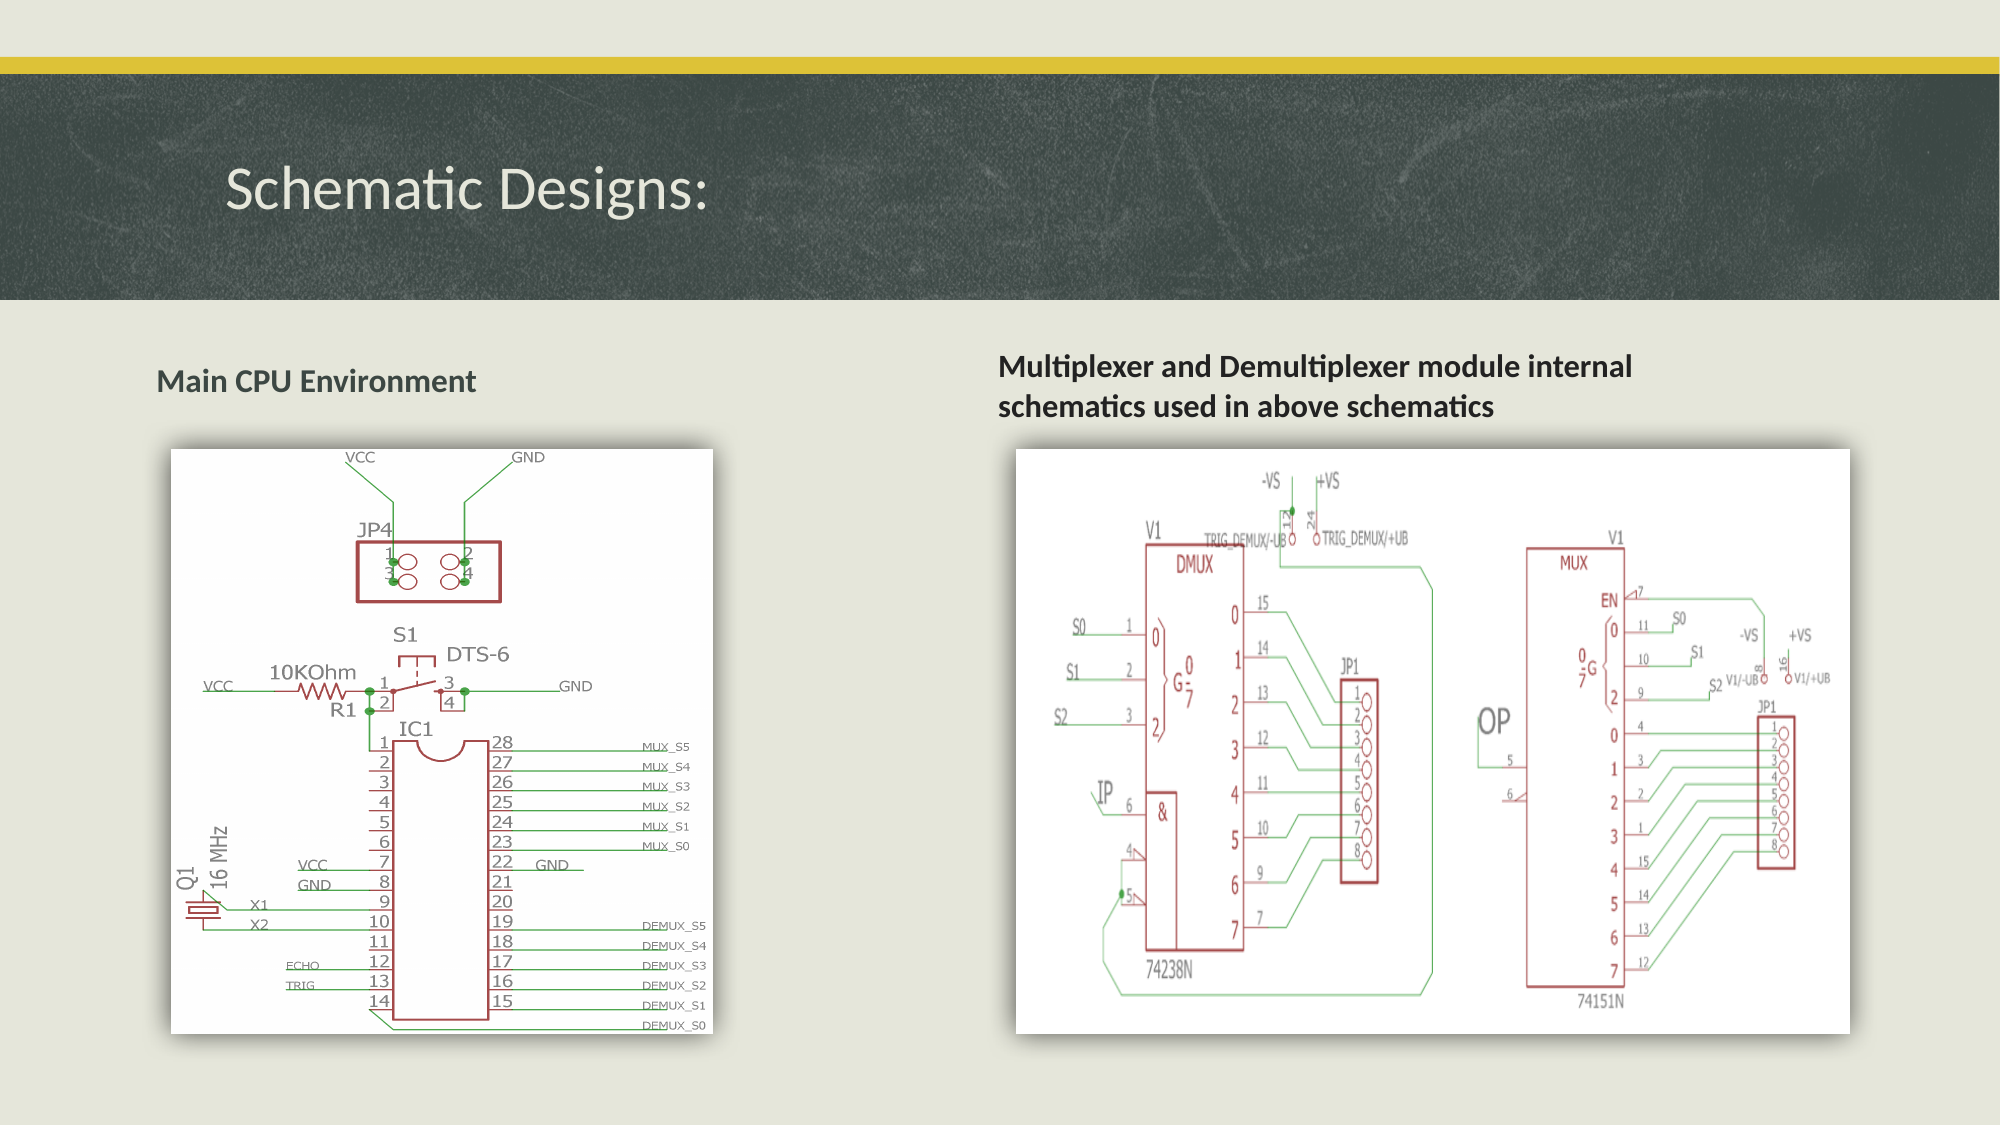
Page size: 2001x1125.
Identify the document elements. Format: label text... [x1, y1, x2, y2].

list Multiplexer and Demultiplexer module internal schematics used in above schematics [983, 294, 1706, 431]
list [171, 449, 713, 1034]
picture [0, 74, 2000, 300]
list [1016, 449, 1850, 1034]
list Main CPU Environment [141, 319, 878, 407]
title Schematic Designs: [210, 76, 1790, 300]
